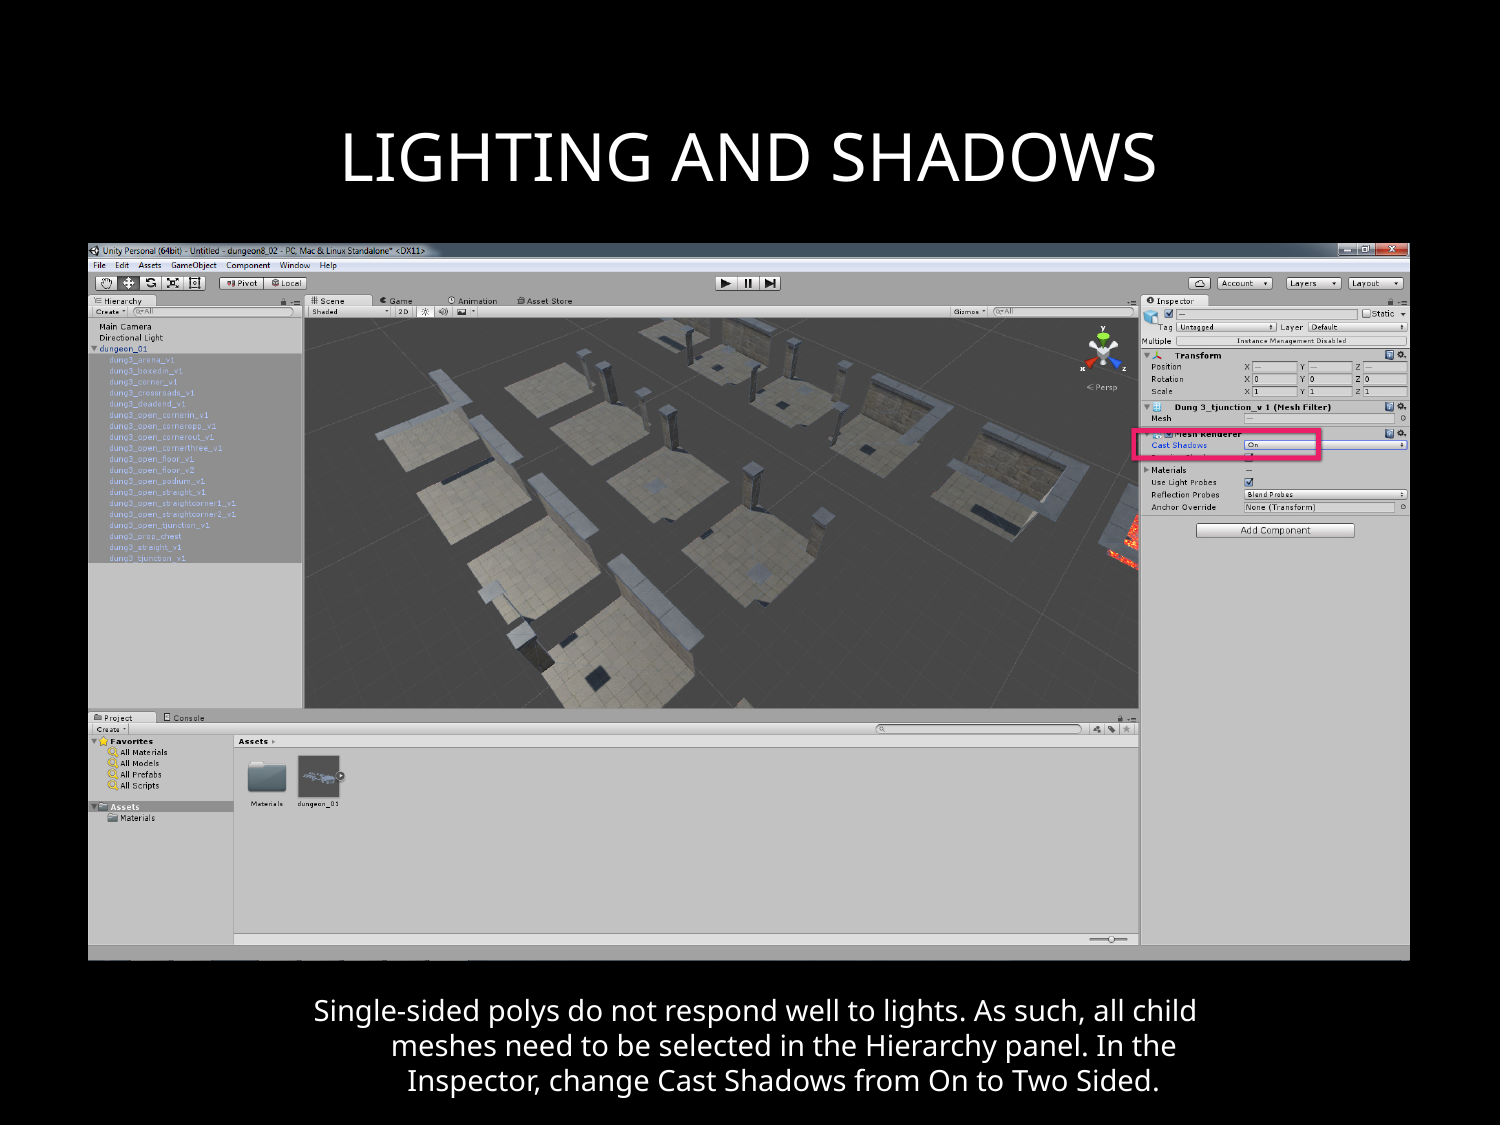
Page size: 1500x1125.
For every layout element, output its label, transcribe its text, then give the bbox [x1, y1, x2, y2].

title LIGHTING AND SHADOWS [112, 66, 1388, 241]
picture [88, 243, 1410, 961]
text_box Single-sided polys do not respond well to lights. As such, all child meshes need to be selected in the Hierarchy panel. In the Inspector, change Cast Shadows from On to Two Sided. [265, 984, 1247, 1105]
